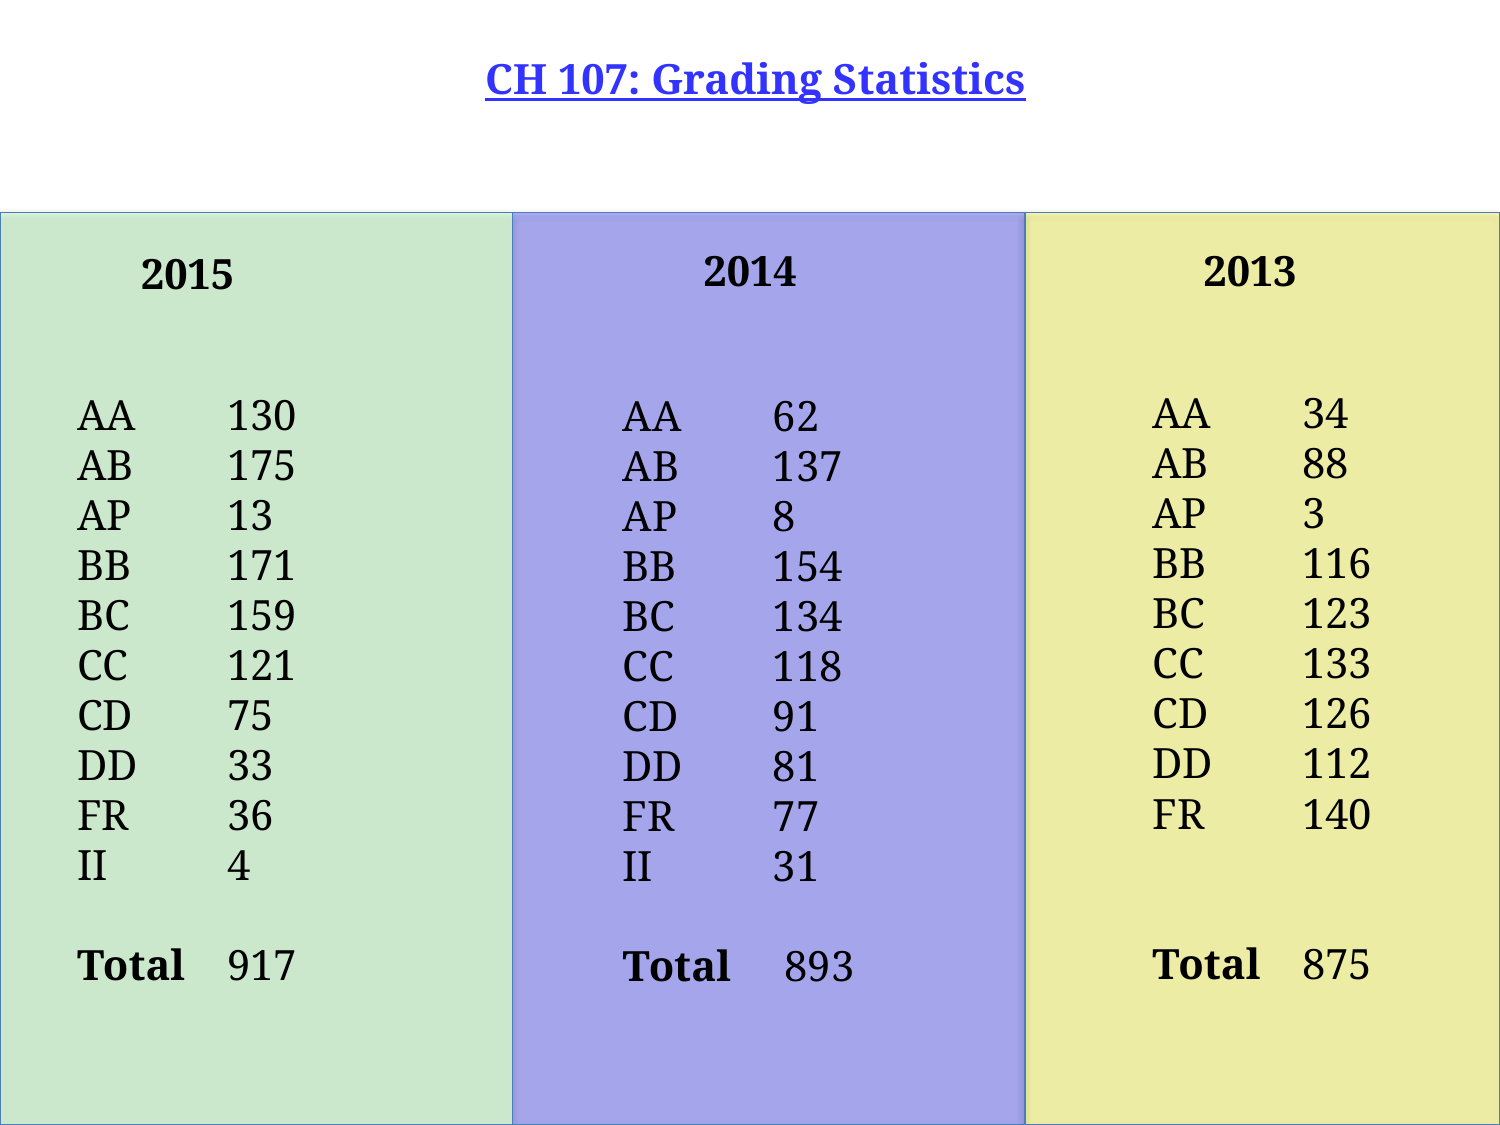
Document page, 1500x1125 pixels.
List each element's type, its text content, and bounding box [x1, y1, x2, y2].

text_box AA 34 AB 88 AP 3 BB 116 BC 123 CC 133 CD 126 DD 112 FR 140 Total 875 [1137, 379, 1425, 995]
text_box AA 130 AB 175 AP 13 BB 171 BC 159 CC 121 CD 75 DD 33 FR 36 II 4 Total 917 [62, 381, 438, 997]
text_box 2015 [112, 239, 263, 305]
text_box [1024, 212, 1500, 1125]
text_box 2013 [1174, 237, 1325, 303]
text_box 2014 [674, 237, 825, 303]
text_box AA 62 AB 137 AP 8 BB 154 BC 134 CC 118 CD 91 DD 81 FR 77 II 31 Total 893 [607, 382, 896, 998]
text_box [513, 212, 1022, 1125]
text_box CH 107: Grading Statistics [173, 45, 1338, 111]
text_box [0, 212, 513, 1125]
